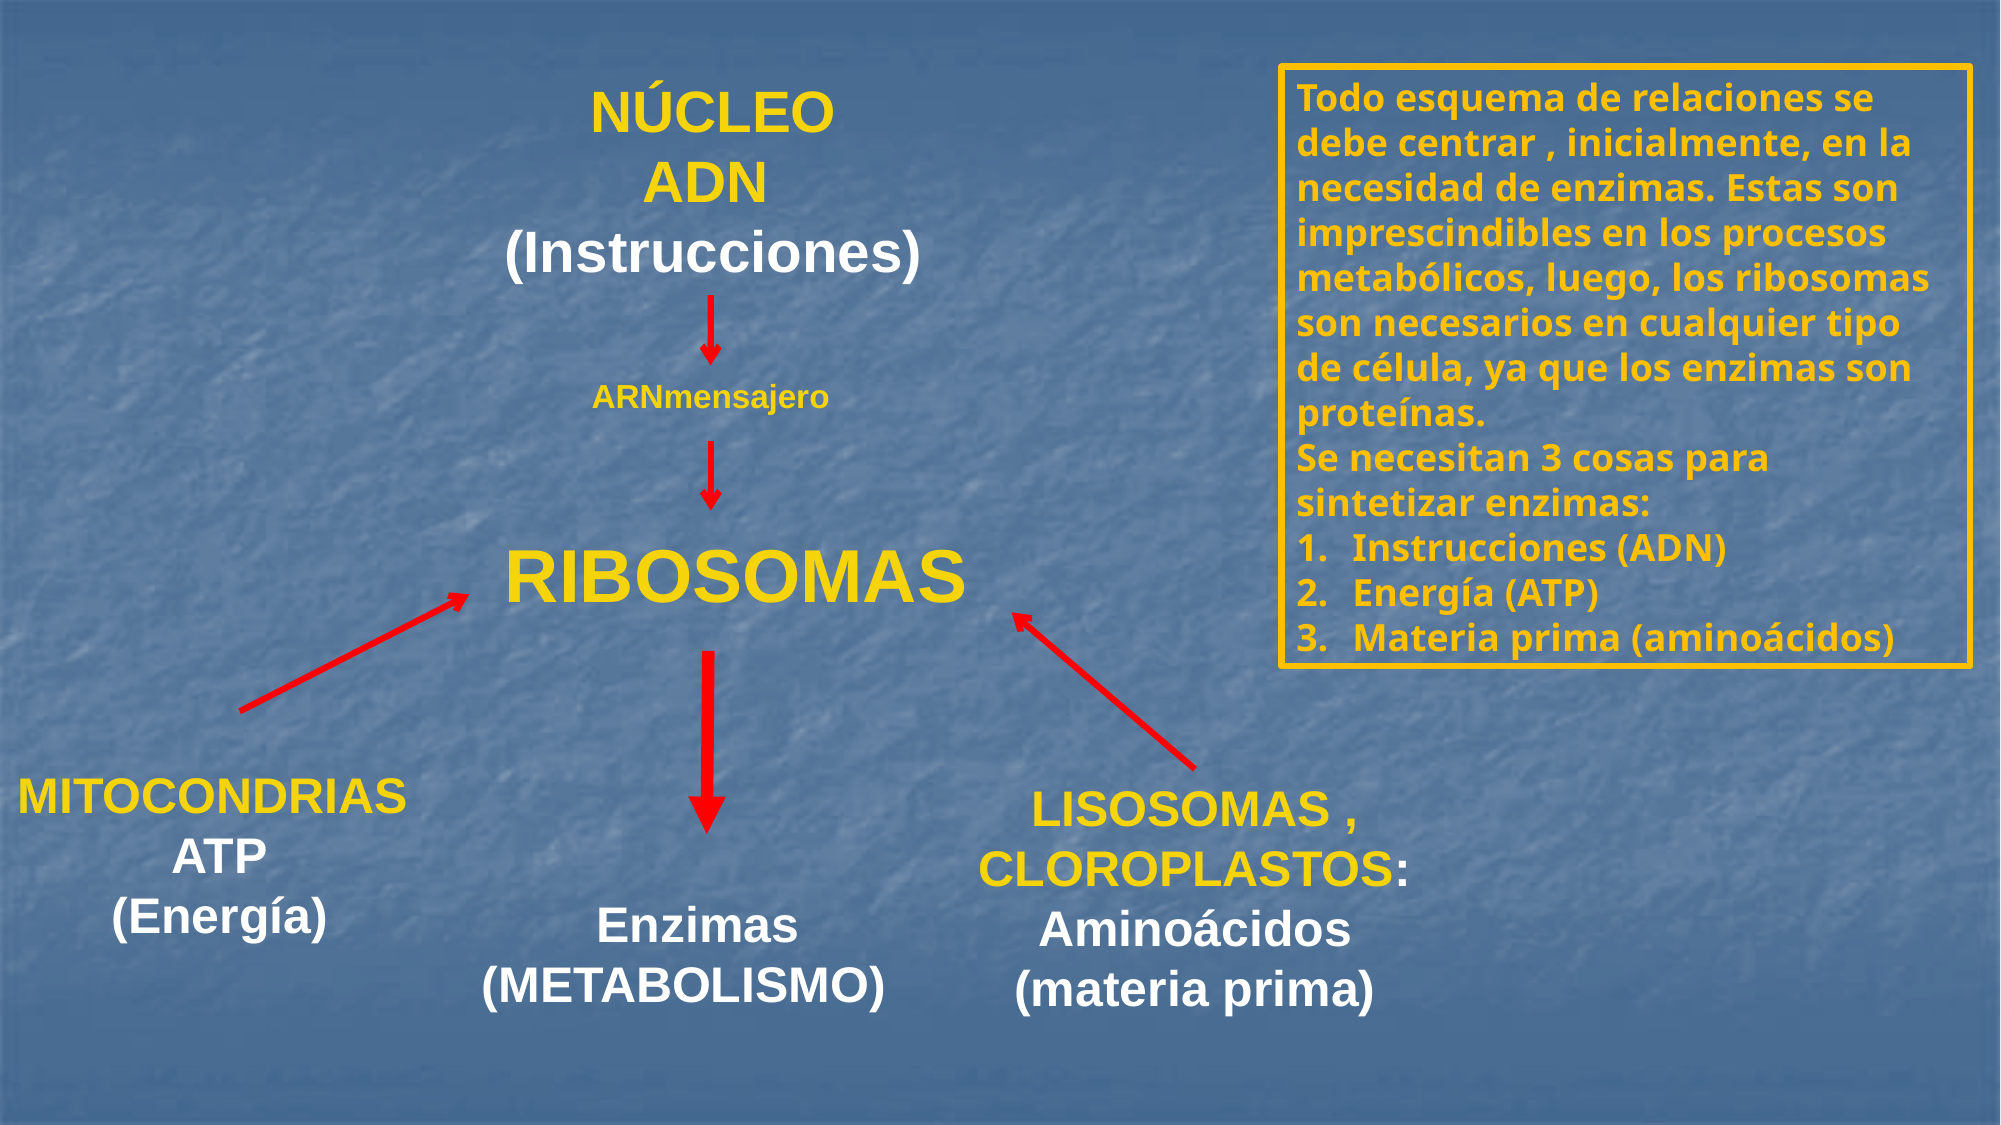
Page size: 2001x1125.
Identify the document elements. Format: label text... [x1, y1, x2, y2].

text_box Enzimas (METABOLISMO) [443, 885, 939, 1020]
text_box ARNmensajero [335, 367, 1086, 423]
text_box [1011, 612, 1196, 770]
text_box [239, 594, 470, 712]
text_box RIBOSOMAS [306, 520, 1167, 626]
text_box NÚCLEO ADN (Instrucciones) [467, 66, 960, 362]
text_box Todo esquema de relaciones se debe centrar , inicialmente, en la necesidad de enzimas. Estas son imprescindibles en los procesos metabólicos, luego, los ribosomas son necesarios en cualquier tipo de célula, ya que los enzimas son proteínas. Se necesitan 3 cosas para sintetizar enzimas: Instrucciones (ADN) Energía (ATP) Materia prima (aminoácidos) [1281, 66, 1970, 667]
text_box LISOSOMAS , CLOROPLASTOS: Aminoácidos (materia prima) [896, 769, 1494, 1024]
text_box MITOCONDRIAS ATP (Energía) [0, 756, 440, 952]
